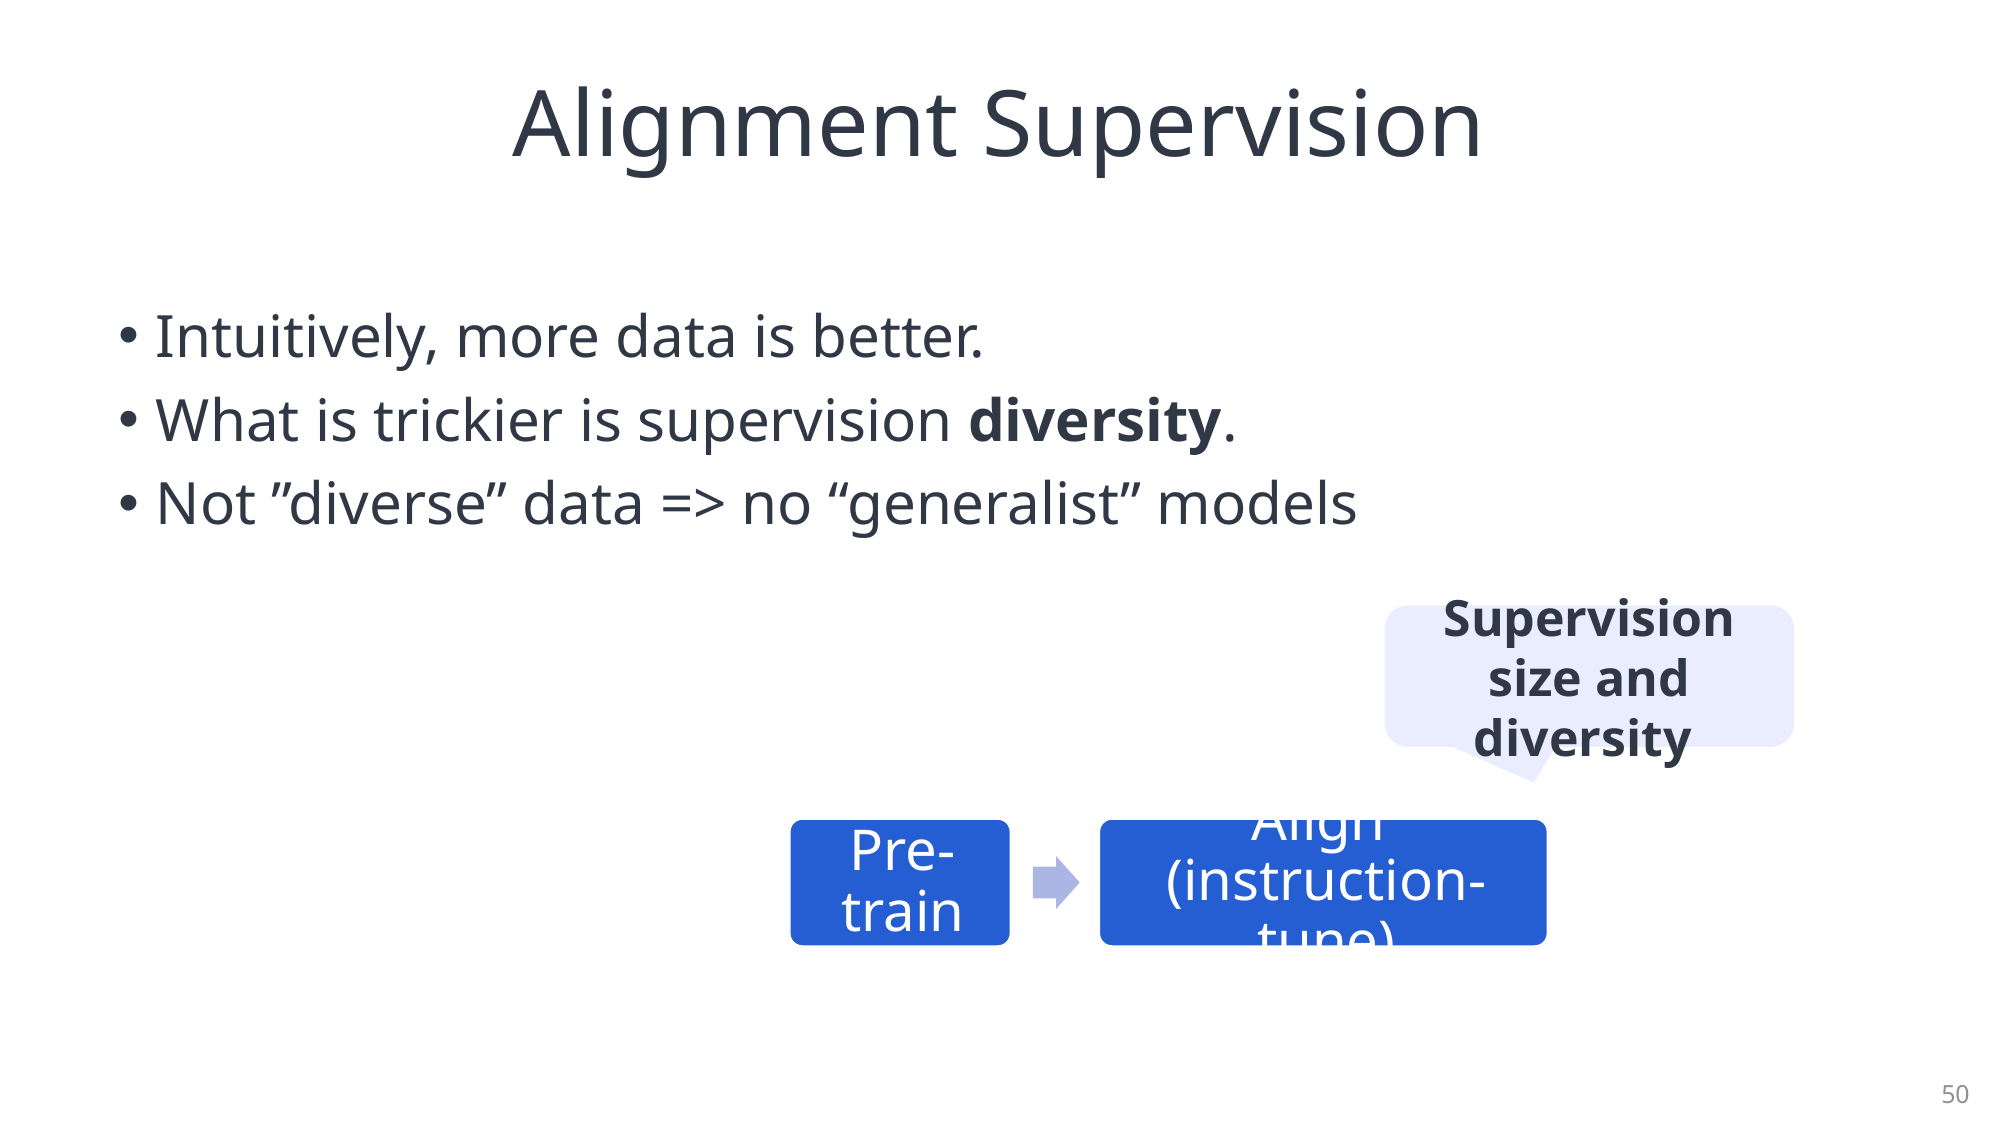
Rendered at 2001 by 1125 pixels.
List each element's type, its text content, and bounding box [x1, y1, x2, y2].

list Intuitively, more data is better. What is trickier is supervision diversity. Not ”diverse” data => no “generalist” models [103, 299, 1863, 1014]
slide_number 50 [1912, 1065, 2000, 1125]
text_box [789, 605, 1909, 1048]
title Alignment Supervision [137, 47, 1863, 206]
